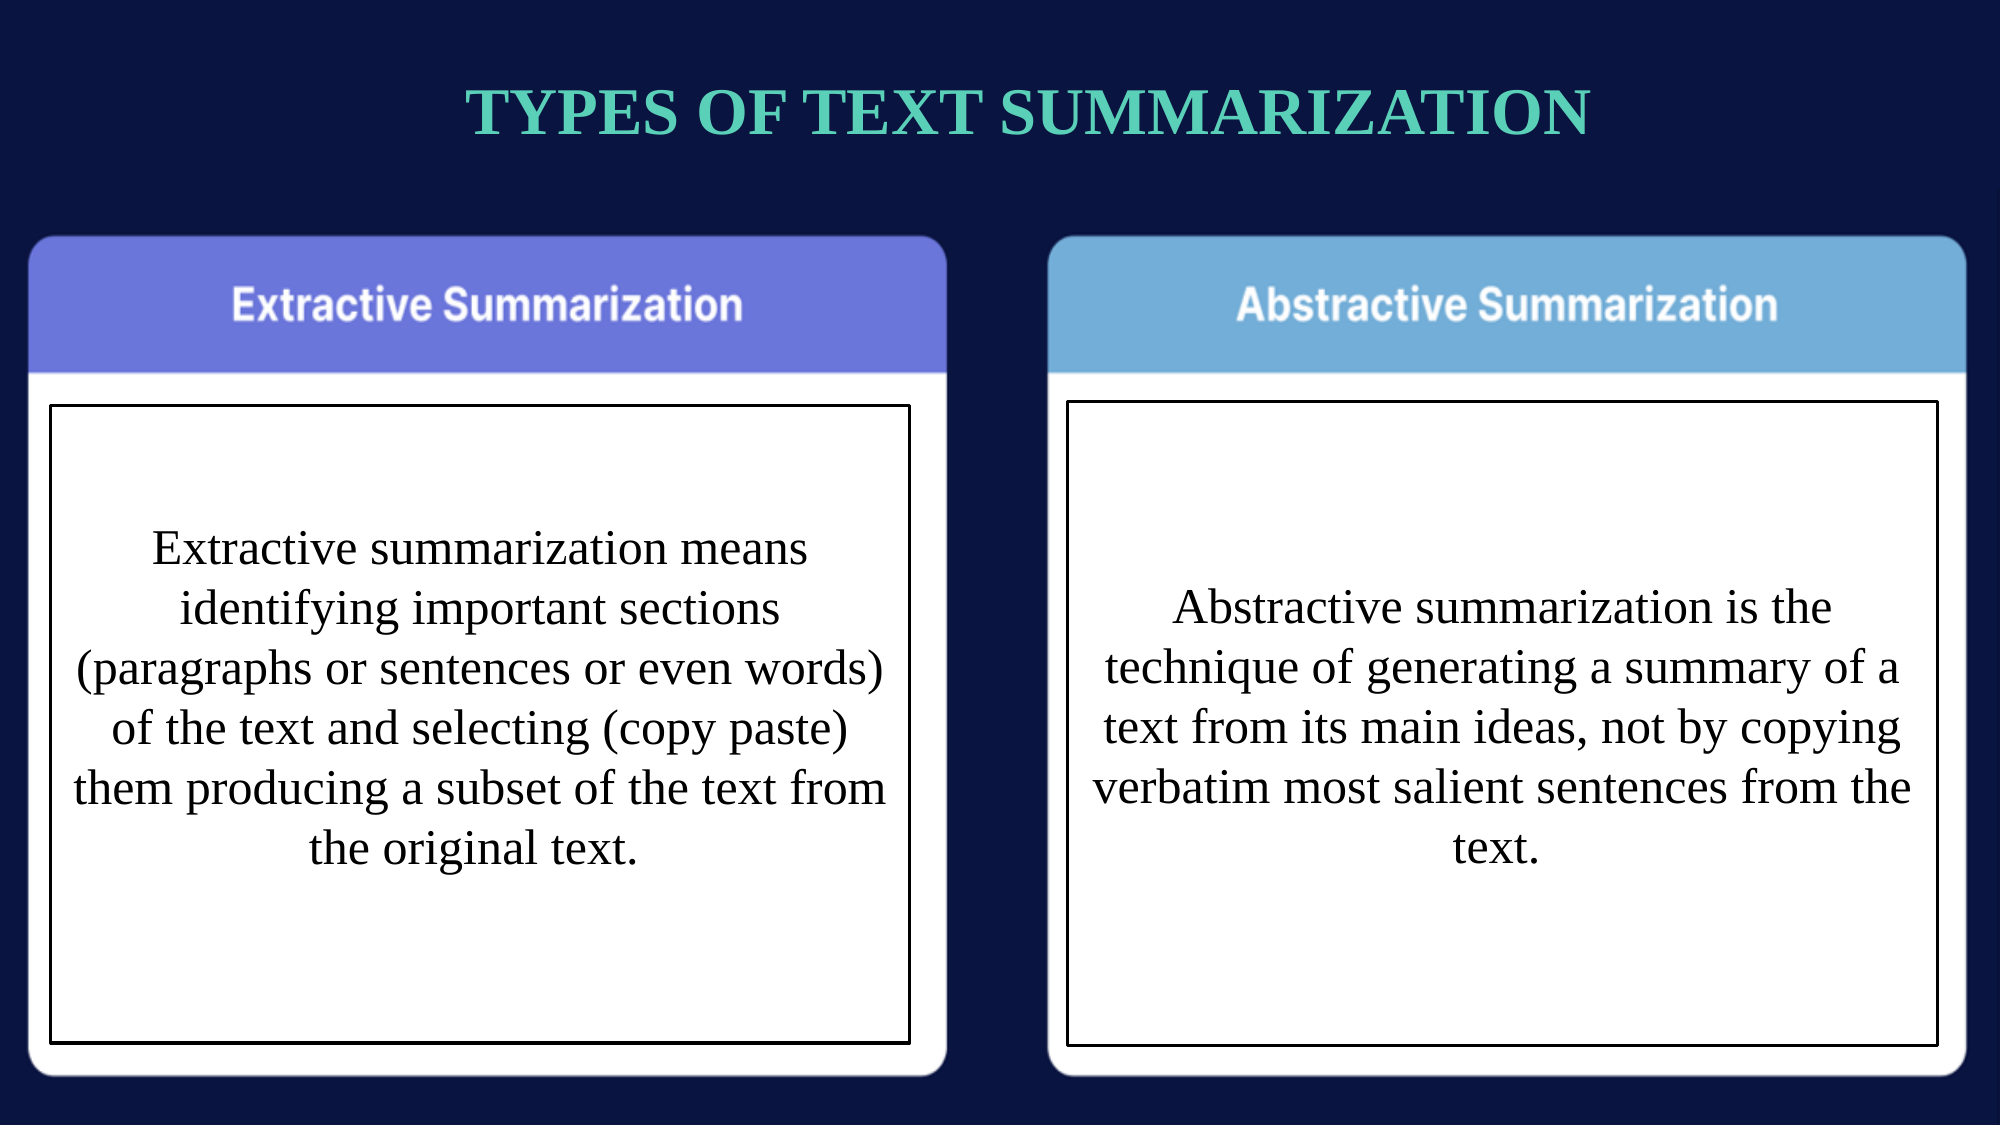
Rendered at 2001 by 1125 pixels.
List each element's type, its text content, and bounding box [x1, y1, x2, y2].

title TYPES OF TEXT SUMMARIZATION [216, 0, 1842, 189]
picture [0, 189, 2000, 1125]
